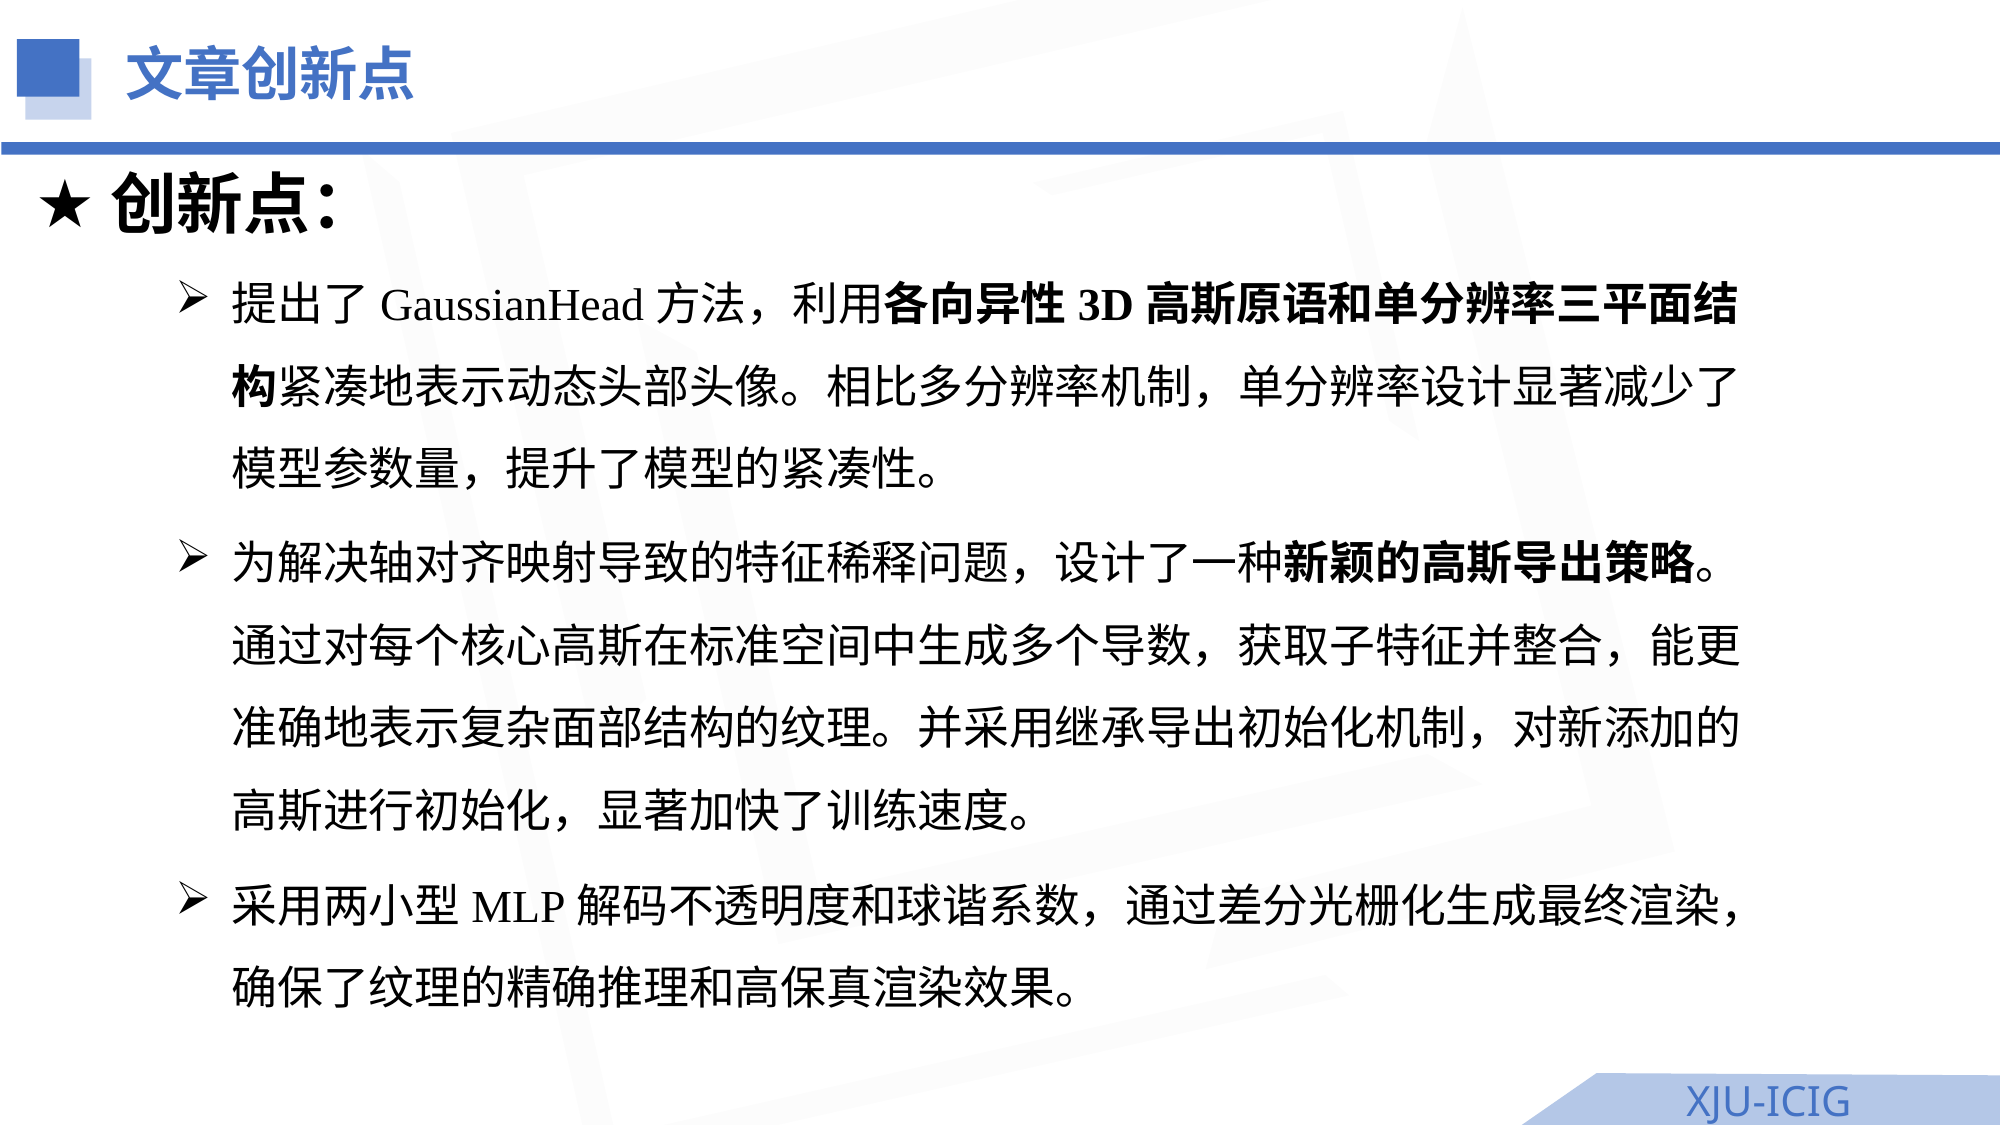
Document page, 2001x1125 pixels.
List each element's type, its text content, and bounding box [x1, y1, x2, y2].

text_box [16, 38, 92, 120]
text_box 创新点： [20, 156, 387, 250]
text_box 文章创新点 [110, 29, 518, 114]
text_box [1563, 141, 2000, 156]
text_box XJU-ICIG [1519, 1072, 2000, 1125]
text_box [0, 141, 518, 156]
text_box 提出了GaussianHead方法，利用各向异性3D高斯原语和单分辨率三平面结构紧凑地表示动态头部头像。相比多分辨率机制，单分辨率设计显著减少了模型参数量，提升了模型的紧凑性。 [160, 239, 518, 499]
text_box 采用两小型MLP解码不透明度和球谐系数，通过差分光栅化生成最终渲染，确保了纹理的精确推理和高保真渲染效果。 [1563, 841, 1779, 1022]
text_box 采用两小型MLP解码不透明度和球谐系数，通过差分光栅化生成最终渲染，确保了纹理的精确推理和高保真渲染效果。 [160, 841, 518, 1022]
text_box 为解决轴对齐映射导致的特征稀释问题，设计了一种新颖的高斯导出策略。通过对每个核心高斯在标准空间中生成多个导数，获取子特征并整合，能更准确地表示复杂面部结构的纹理。并采用继承导出初始化机制，对新添加的高斯进行初始化，显著加快了训练速度。 [160, 499, 518, 841]
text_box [518, 0, 1563, 1109]
text_box 为解决轴对齐映射导致的特征稀释问题，设计了一种新颖的高斯导出策略。通过对每个核心高斯在标准空间中生成多个导数，获取子特征并整合，能更准确地表示复杂面部结构的纹理。并采用继承导出初始化机制，对新添加的高斯进行初始化，显著加快了训练速度。 [1563, 499, 1779, 841]
text_box 提出了GaussianHead方法，利用各向异性3D高斯原语和单分辨率三平面结构紧凑地表示动态头部头像。相比多分辨率机制，单分辨率设计显著减少了模型参数量，提升了模型的紧凑性。 [1563, 239, 1779, 499]
